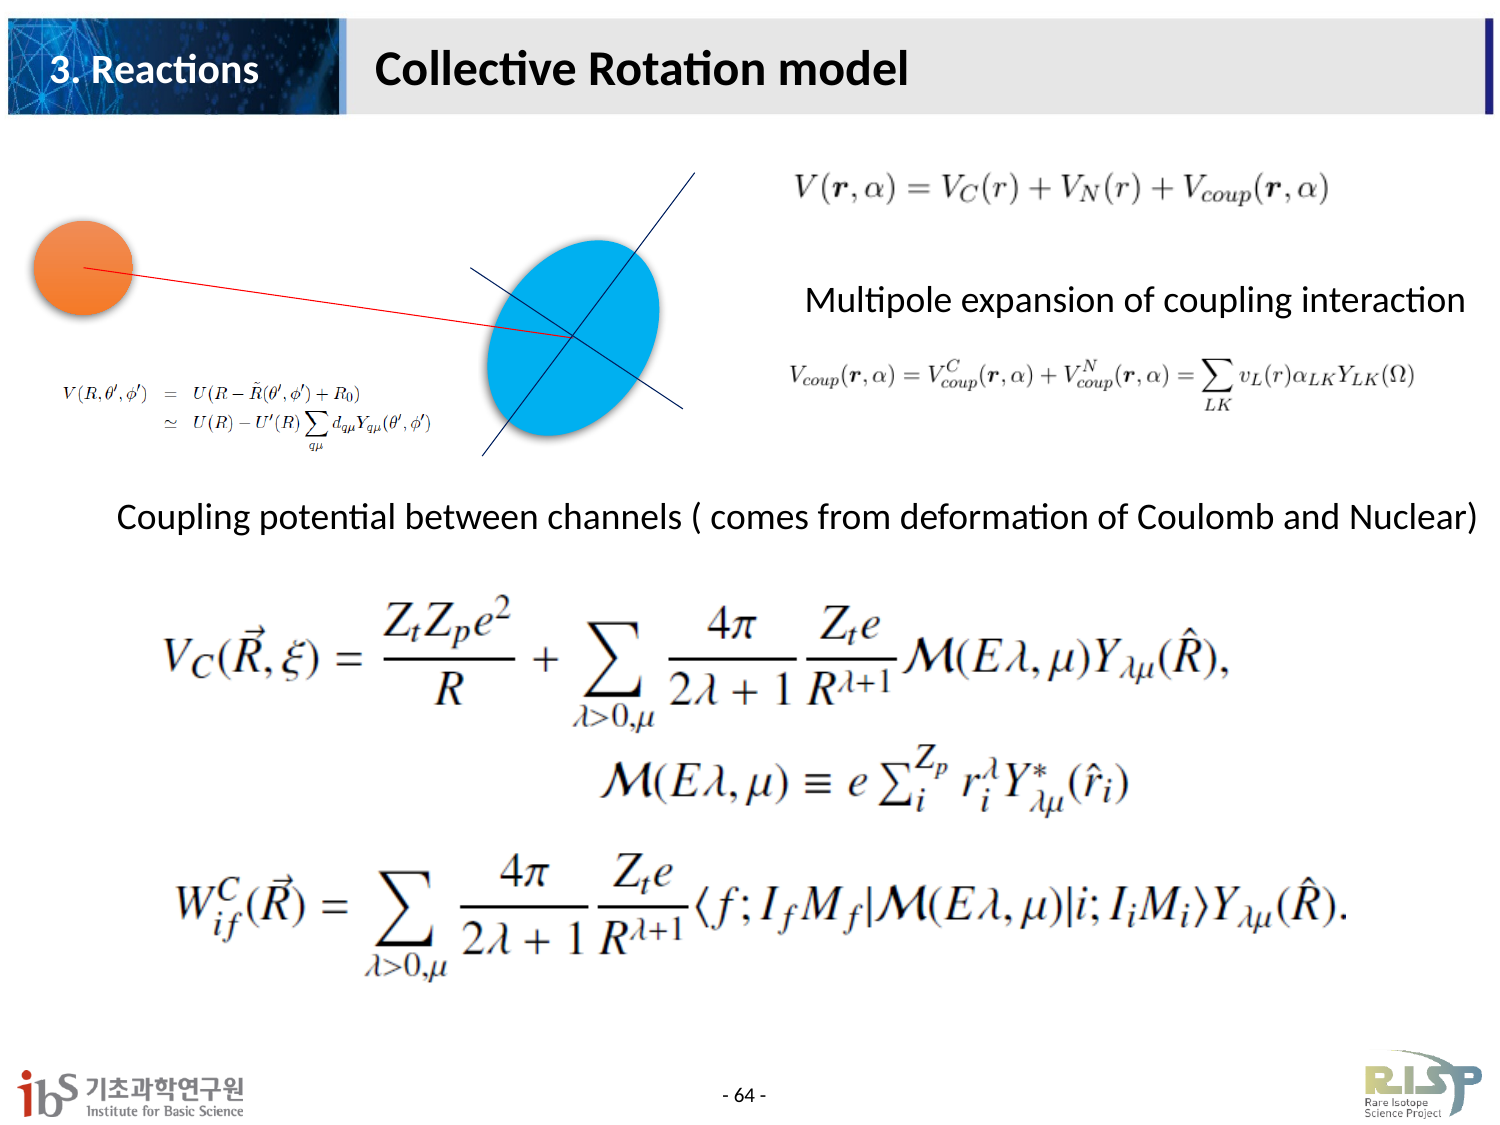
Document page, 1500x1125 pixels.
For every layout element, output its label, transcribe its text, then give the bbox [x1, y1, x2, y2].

picture [1364, 1049, 1482, 1119]
picture [59, 375, 437, 458]
text_box Multipole expansion of coupling interaction [789, 267, 1482, 328]
picture [149, 830, 1346, 1000]
picture [774, 337, 1427, 421]
picture [774, 140, 1353, 232]
picture [2, 10, 1500, 130]
text_box Coupling potential between channels ( comes from deformation of Coulomb and Nuclear) [102, 484, 1495, 545]
picture [132, 573, 1240, 824]
picture [17, 1070, 243, 1117]
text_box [34, 172, 695, 457]
